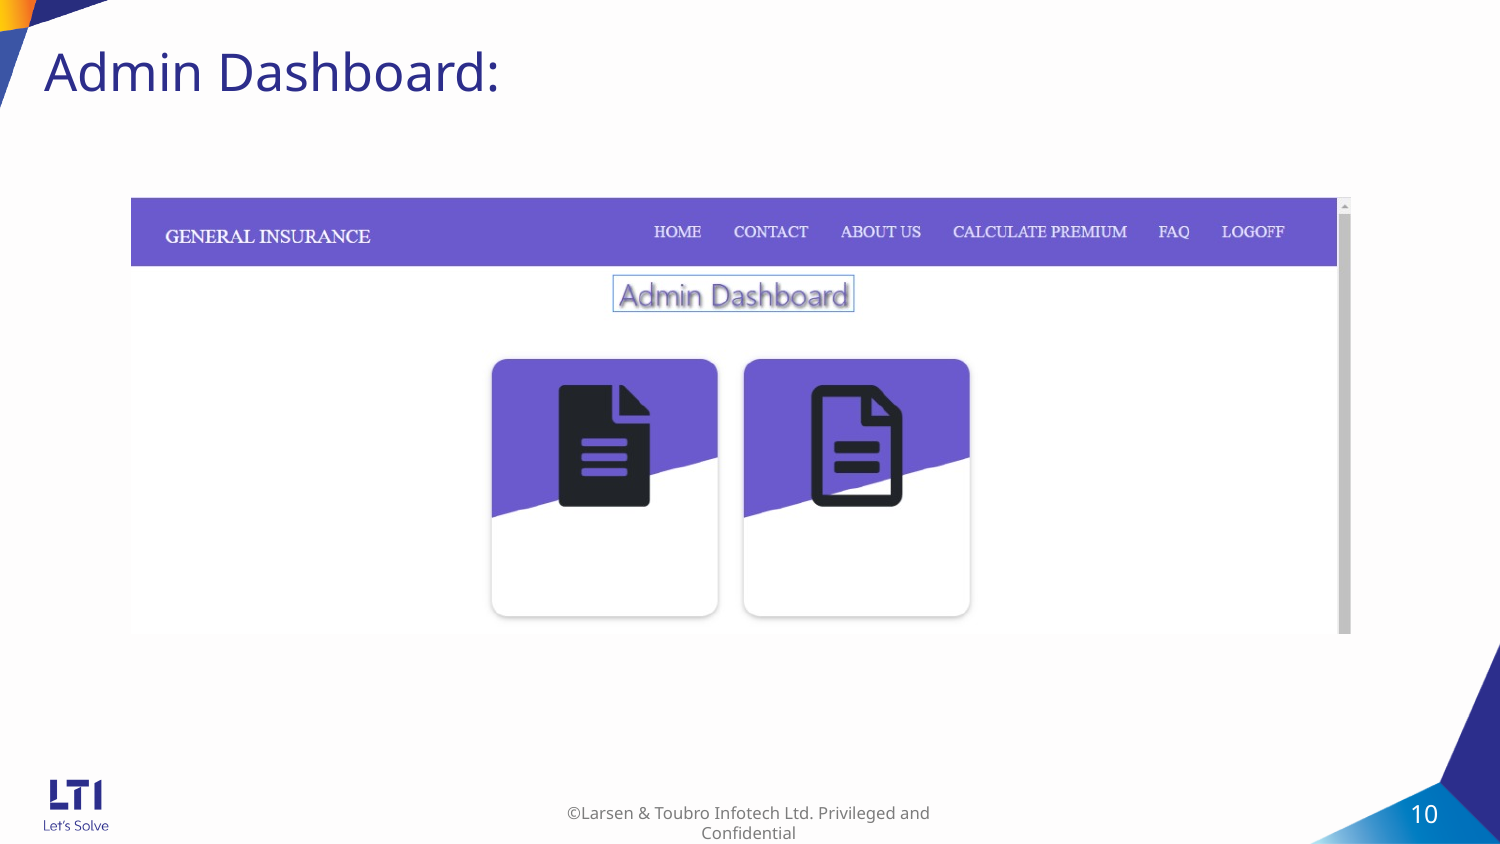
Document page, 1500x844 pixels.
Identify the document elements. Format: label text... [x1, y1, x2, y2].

picture [0, 0, 109, 110]
picture [130, 197, 1352, 635]
title Admin Dashboard: [43, 38, 1362, 104]
picture [1288, 640, 1500, 844]
picture [33, 771, 119, 839]
